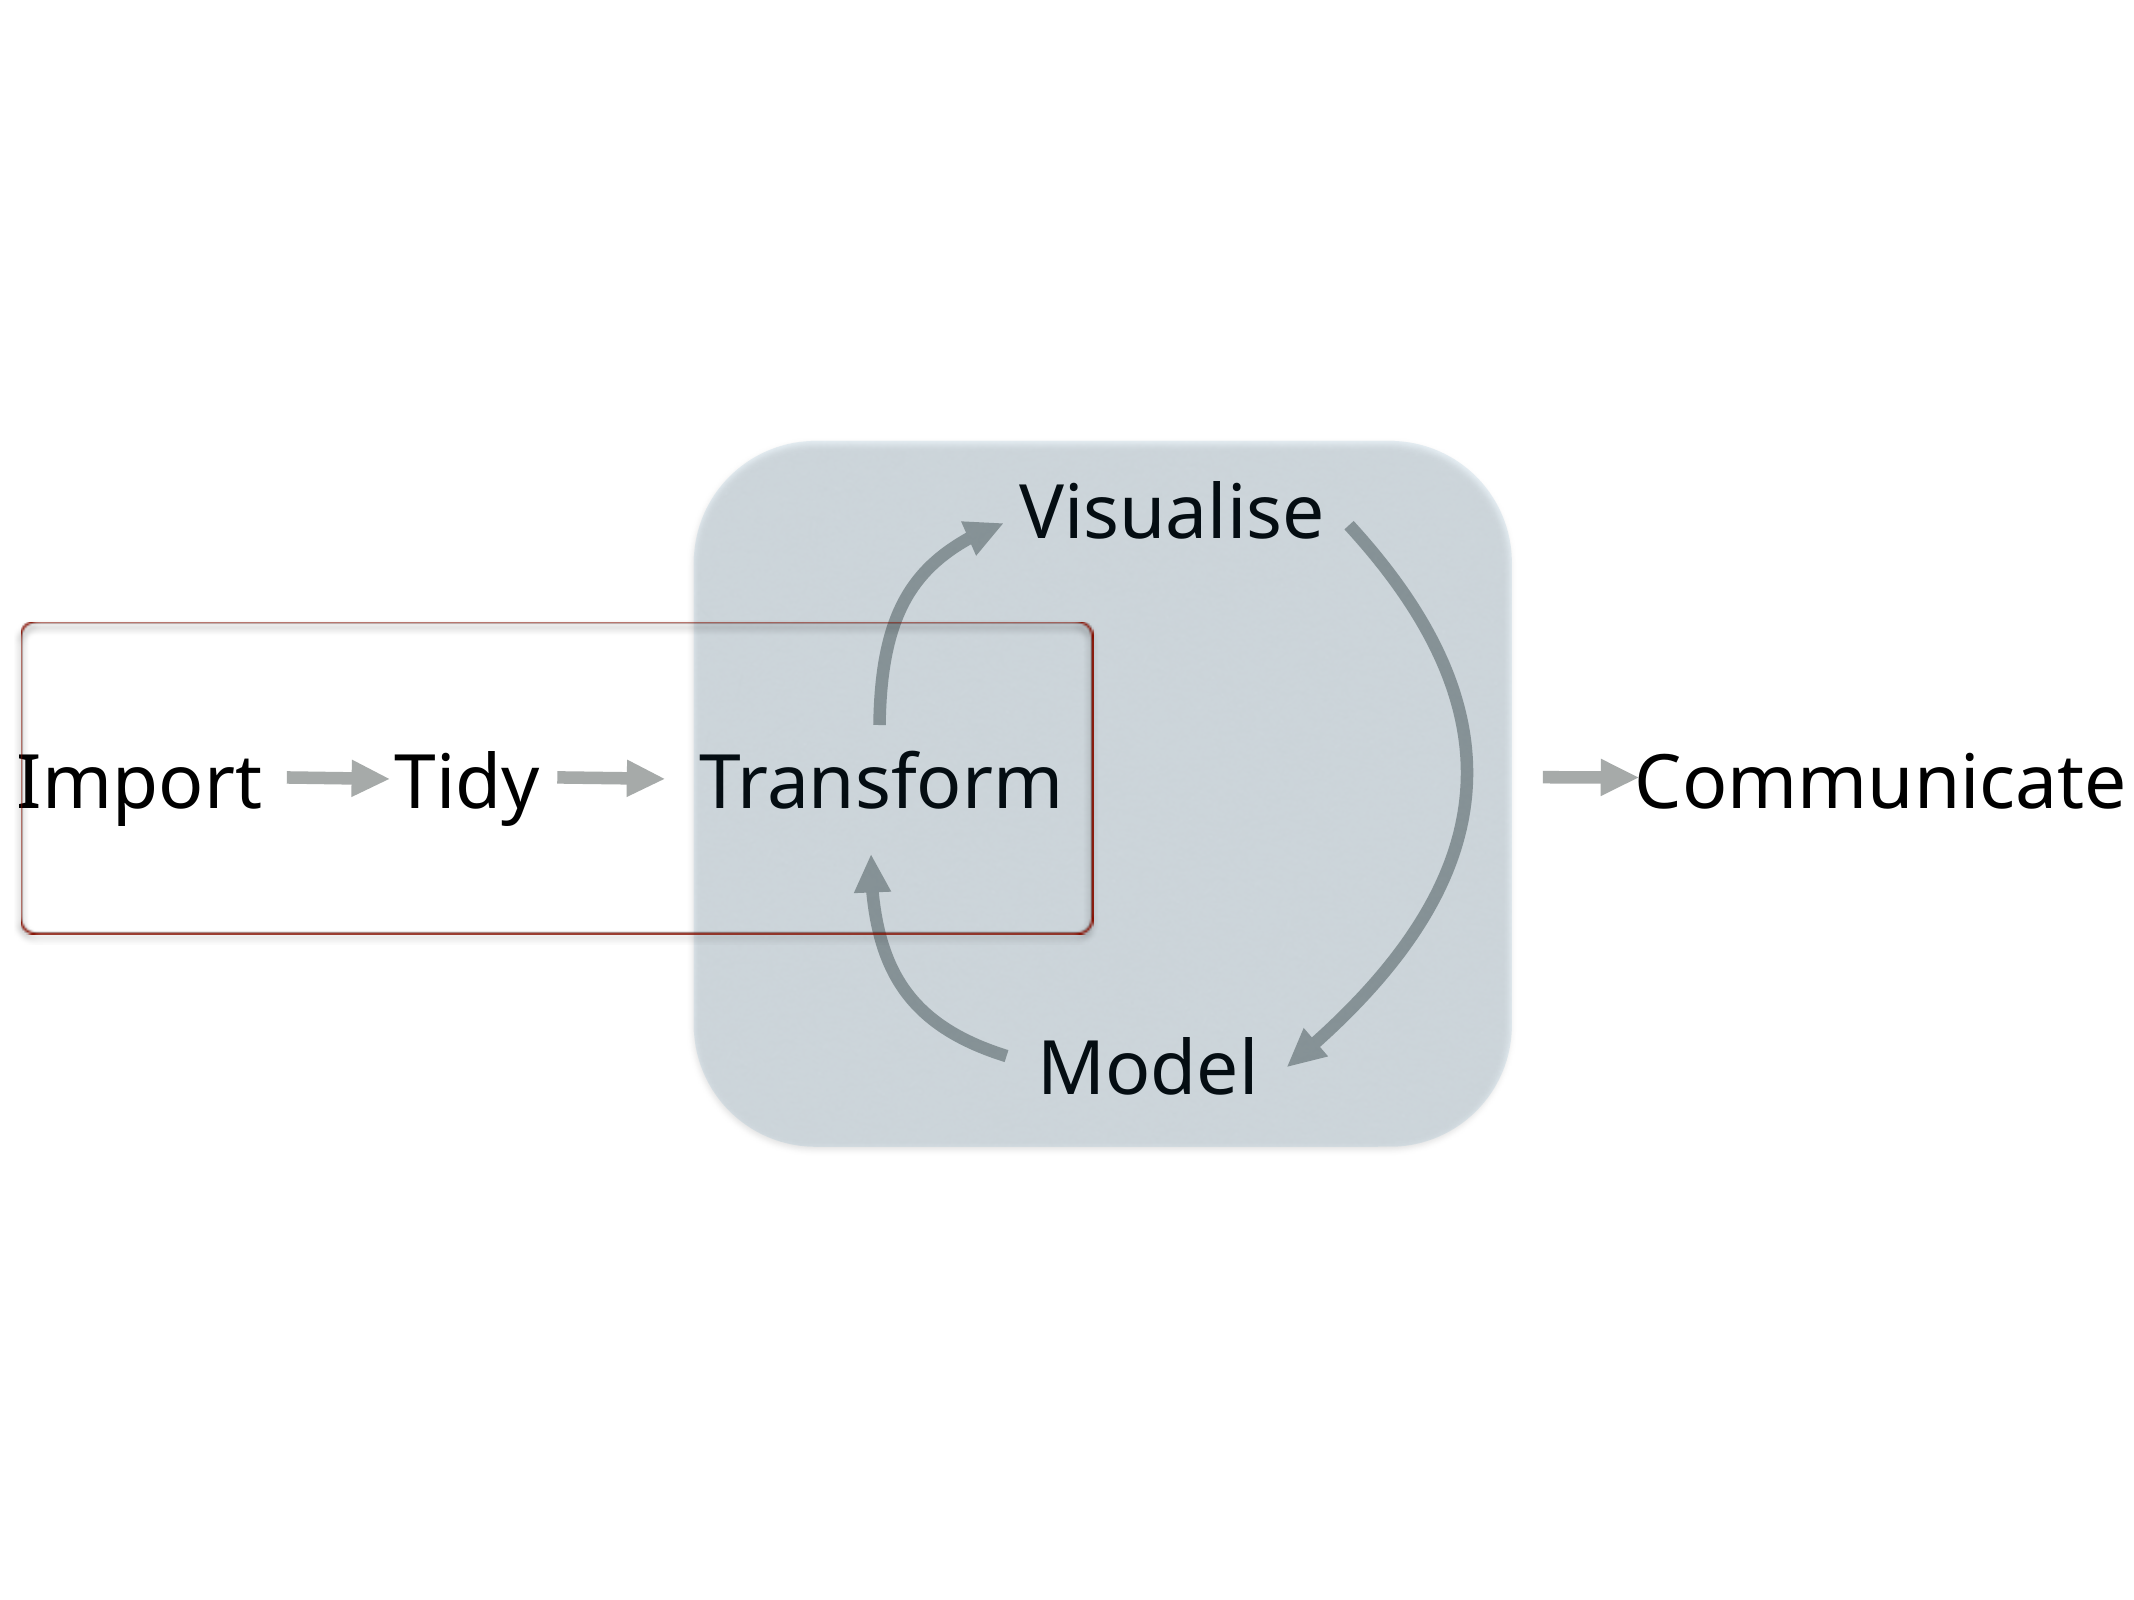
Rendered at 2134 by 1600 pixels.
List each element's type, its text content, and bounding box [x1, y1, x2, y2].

text_box Communicate [1626, 724, 2134, 832]
text_box [1542, 771, 1639, 784]
picture [20, 621, 1094, 935]
text_box Import [8, 724, 15, 832]
text_box [693, 440, 1512, 1147]
